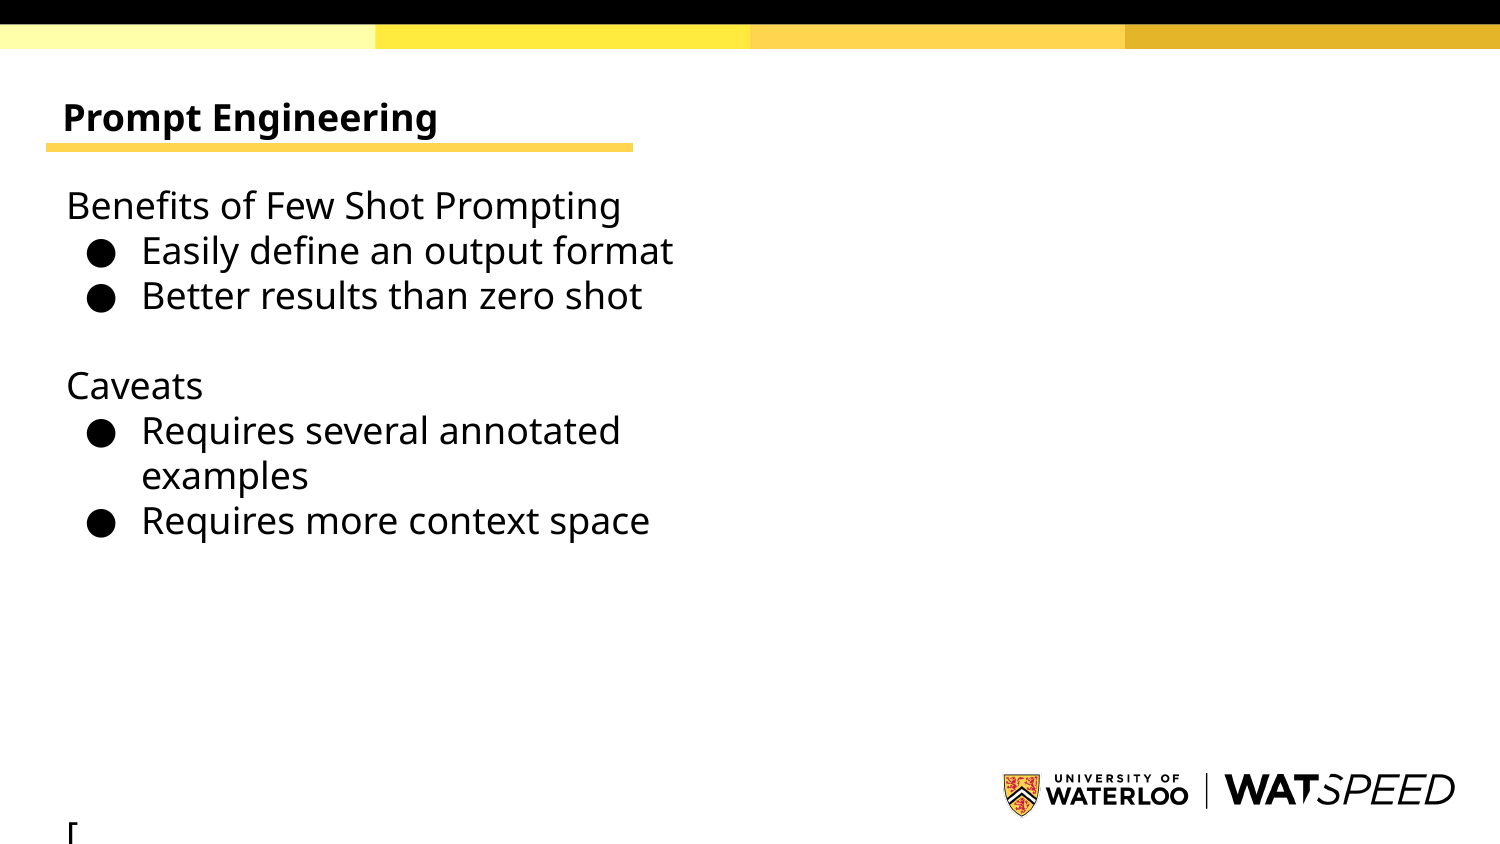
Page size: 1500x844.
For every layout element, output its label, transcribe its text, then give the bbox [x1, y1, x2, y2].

title Prompt Engineering [51, 72, 1449, 167]
picture [976, 738, 1484, 844]
text_box Benefits of Few Shot Prompting Easily define an output format Better results than zero shot Caveats Requires several annotated examples Requires more context space [Best Practices for Prompt Engineering] [51, 166, 750, 844]
